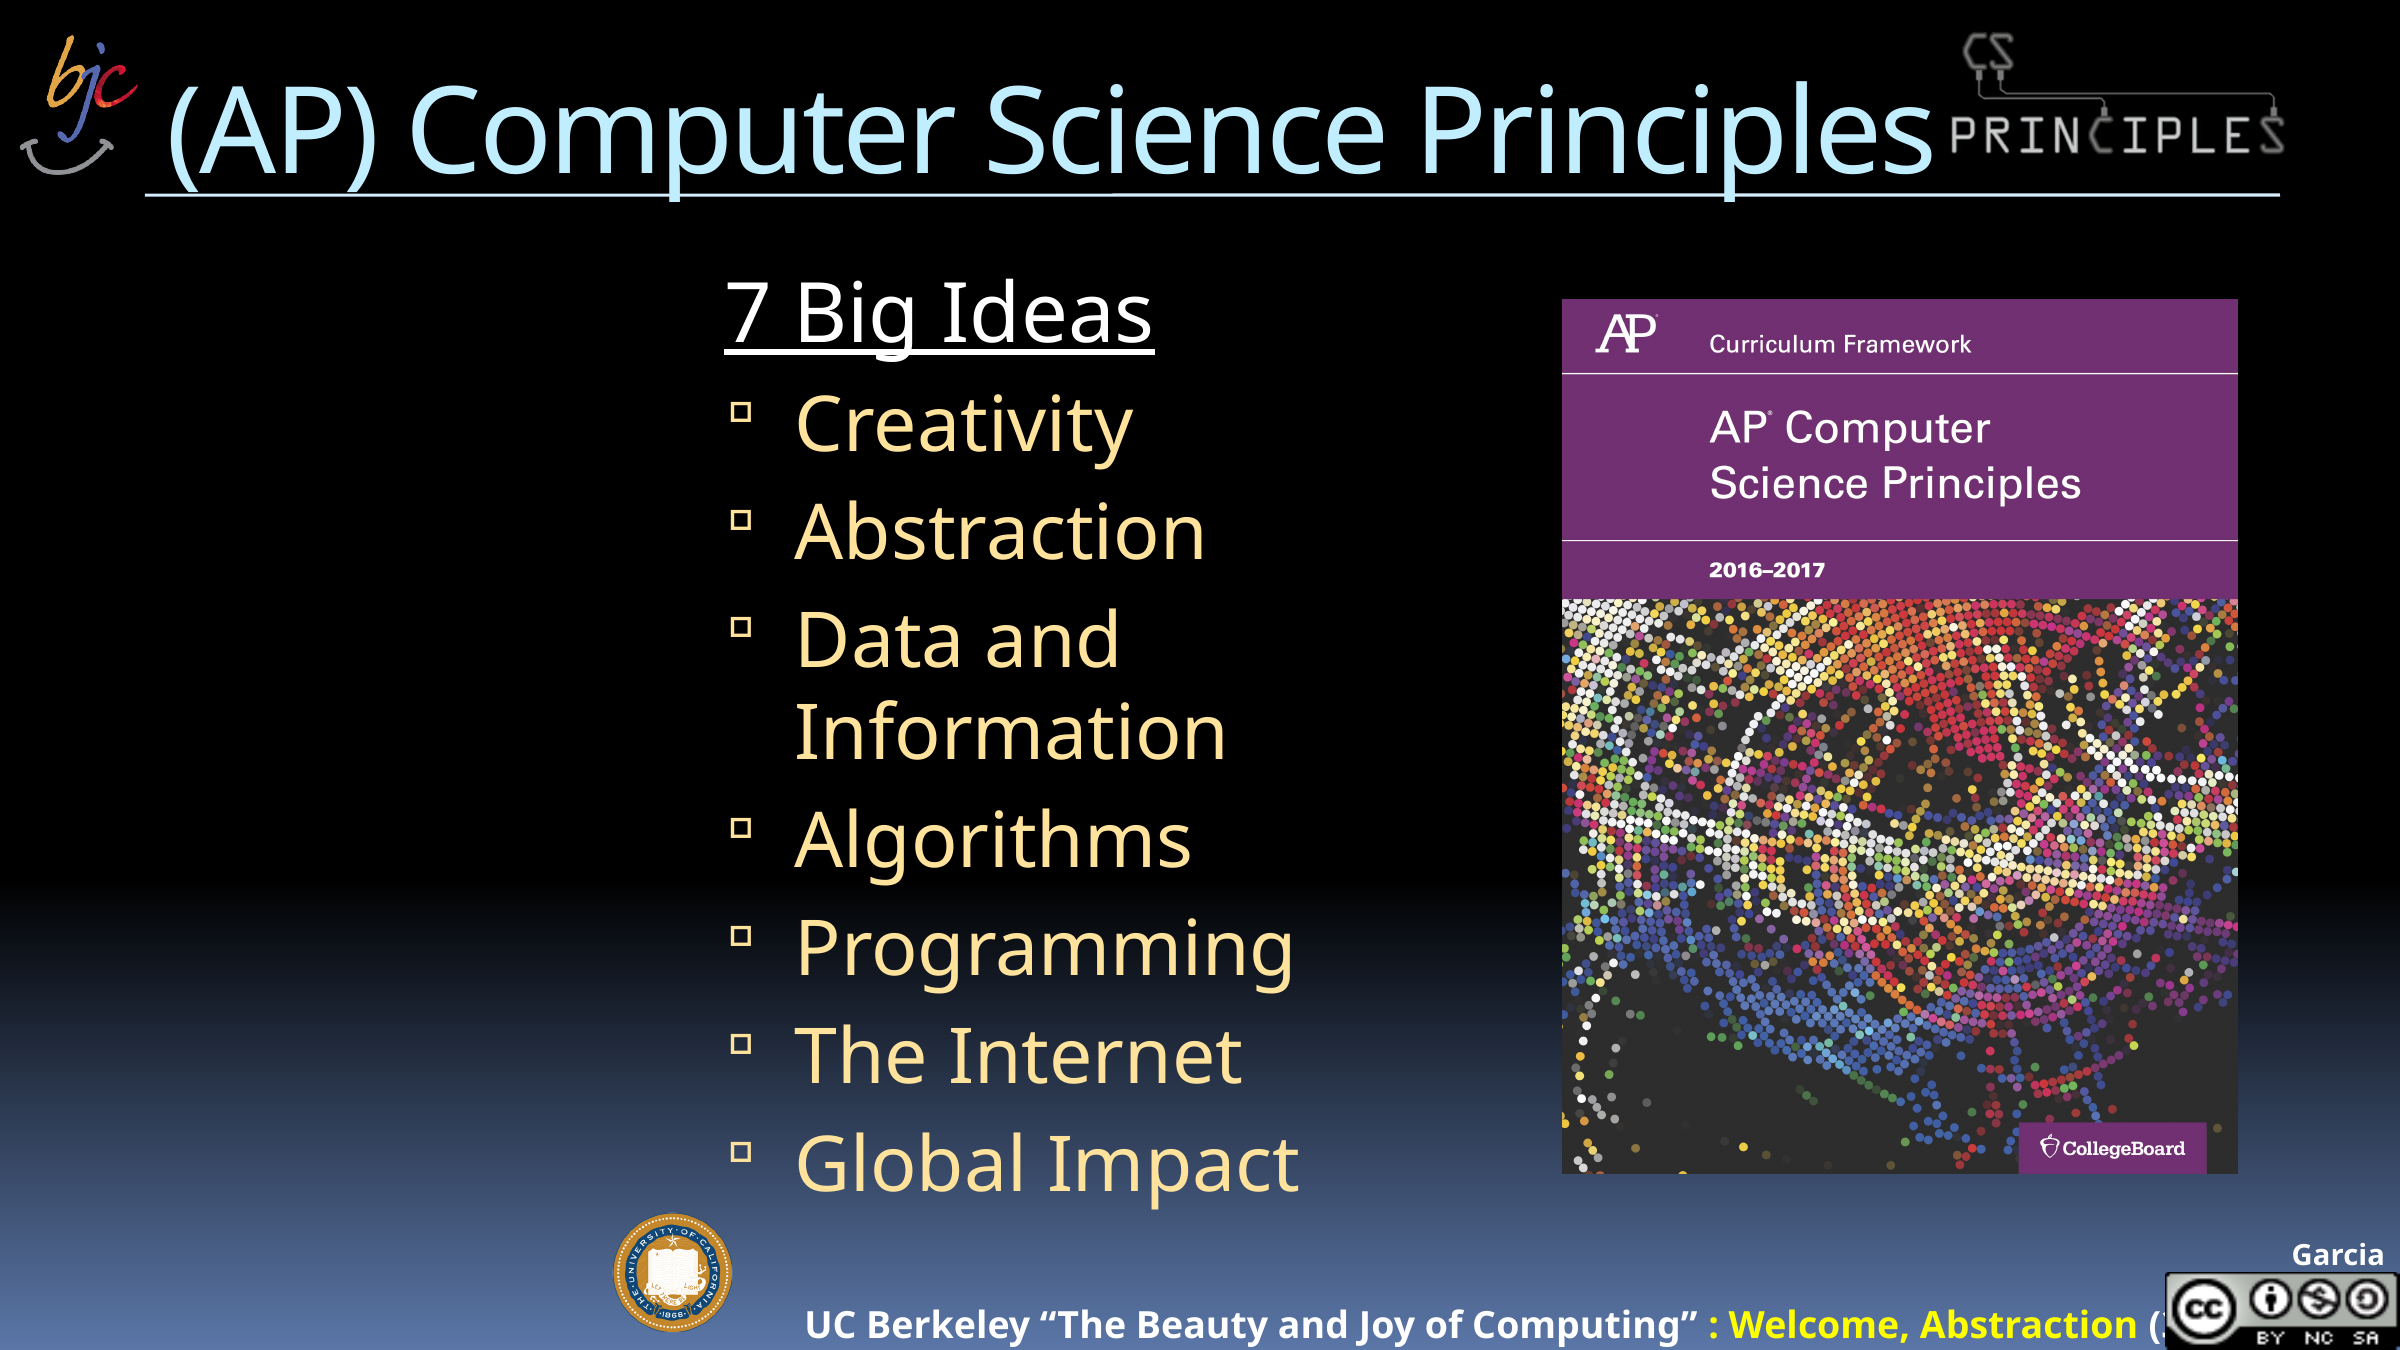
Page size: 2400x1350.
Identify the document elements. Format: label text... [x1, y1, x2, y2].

list 7 Big Ideas Creativity Abstraction Data and Information Algorithms Programming The Internet Global Impact [599, 199, 1501, 1245]
picture [1941, 22, 2288, 170]
picture [2165, 1272, 2400, 1350]
picture [1561, 299, 2238, 1174]
picture [19, 35, 138, 175]
title (AP) Computer Science Principles [144, 41, 2288, 192]
picture [612, 1245, 733, 1333]
